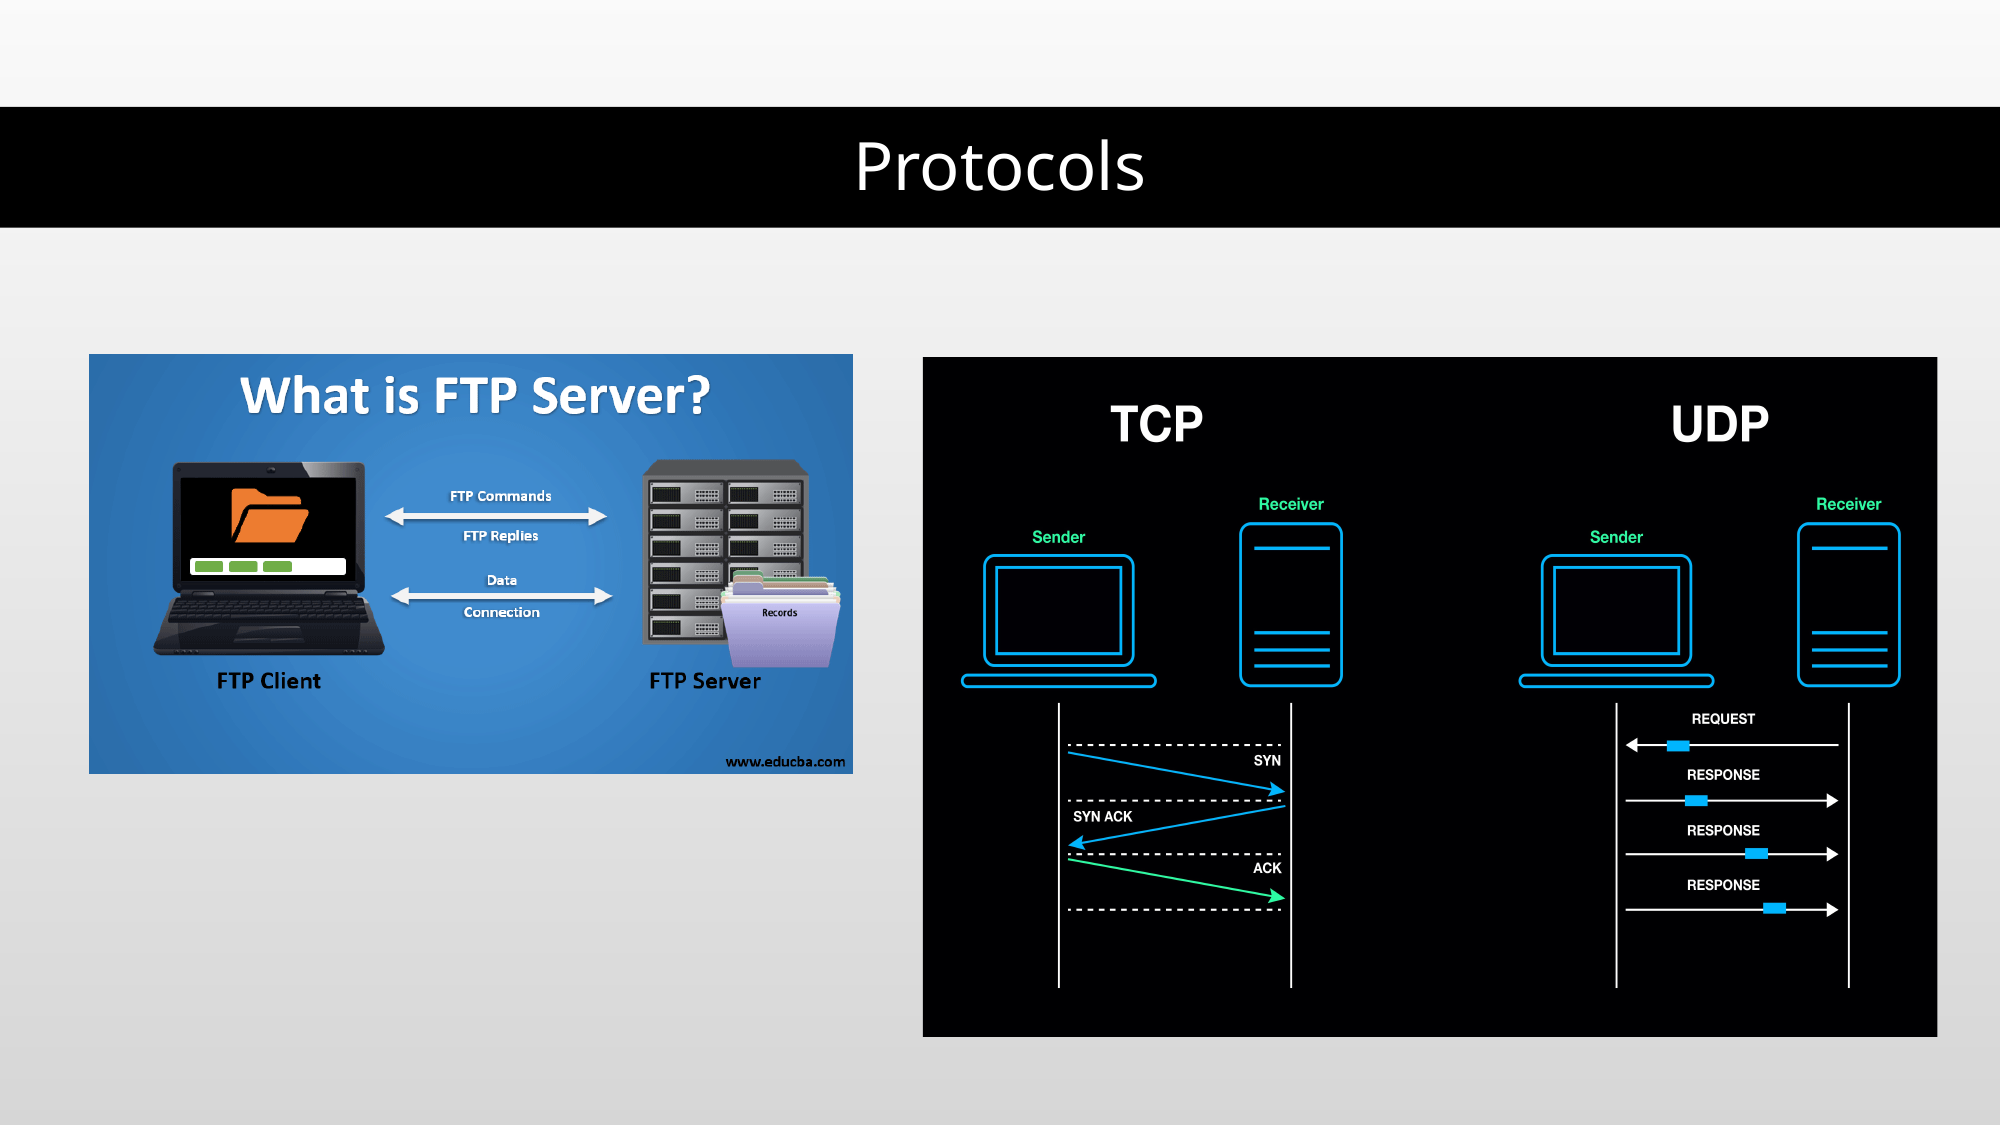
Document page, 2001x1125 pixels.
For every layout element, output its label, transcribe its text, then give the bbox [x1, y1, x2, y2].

picture [922, 354, 1938, 1037]
title Protocols [137, 110, 1863, 228]
text_box [0, 106, 2000, 229]
picture [89, 354, 853, 774]
